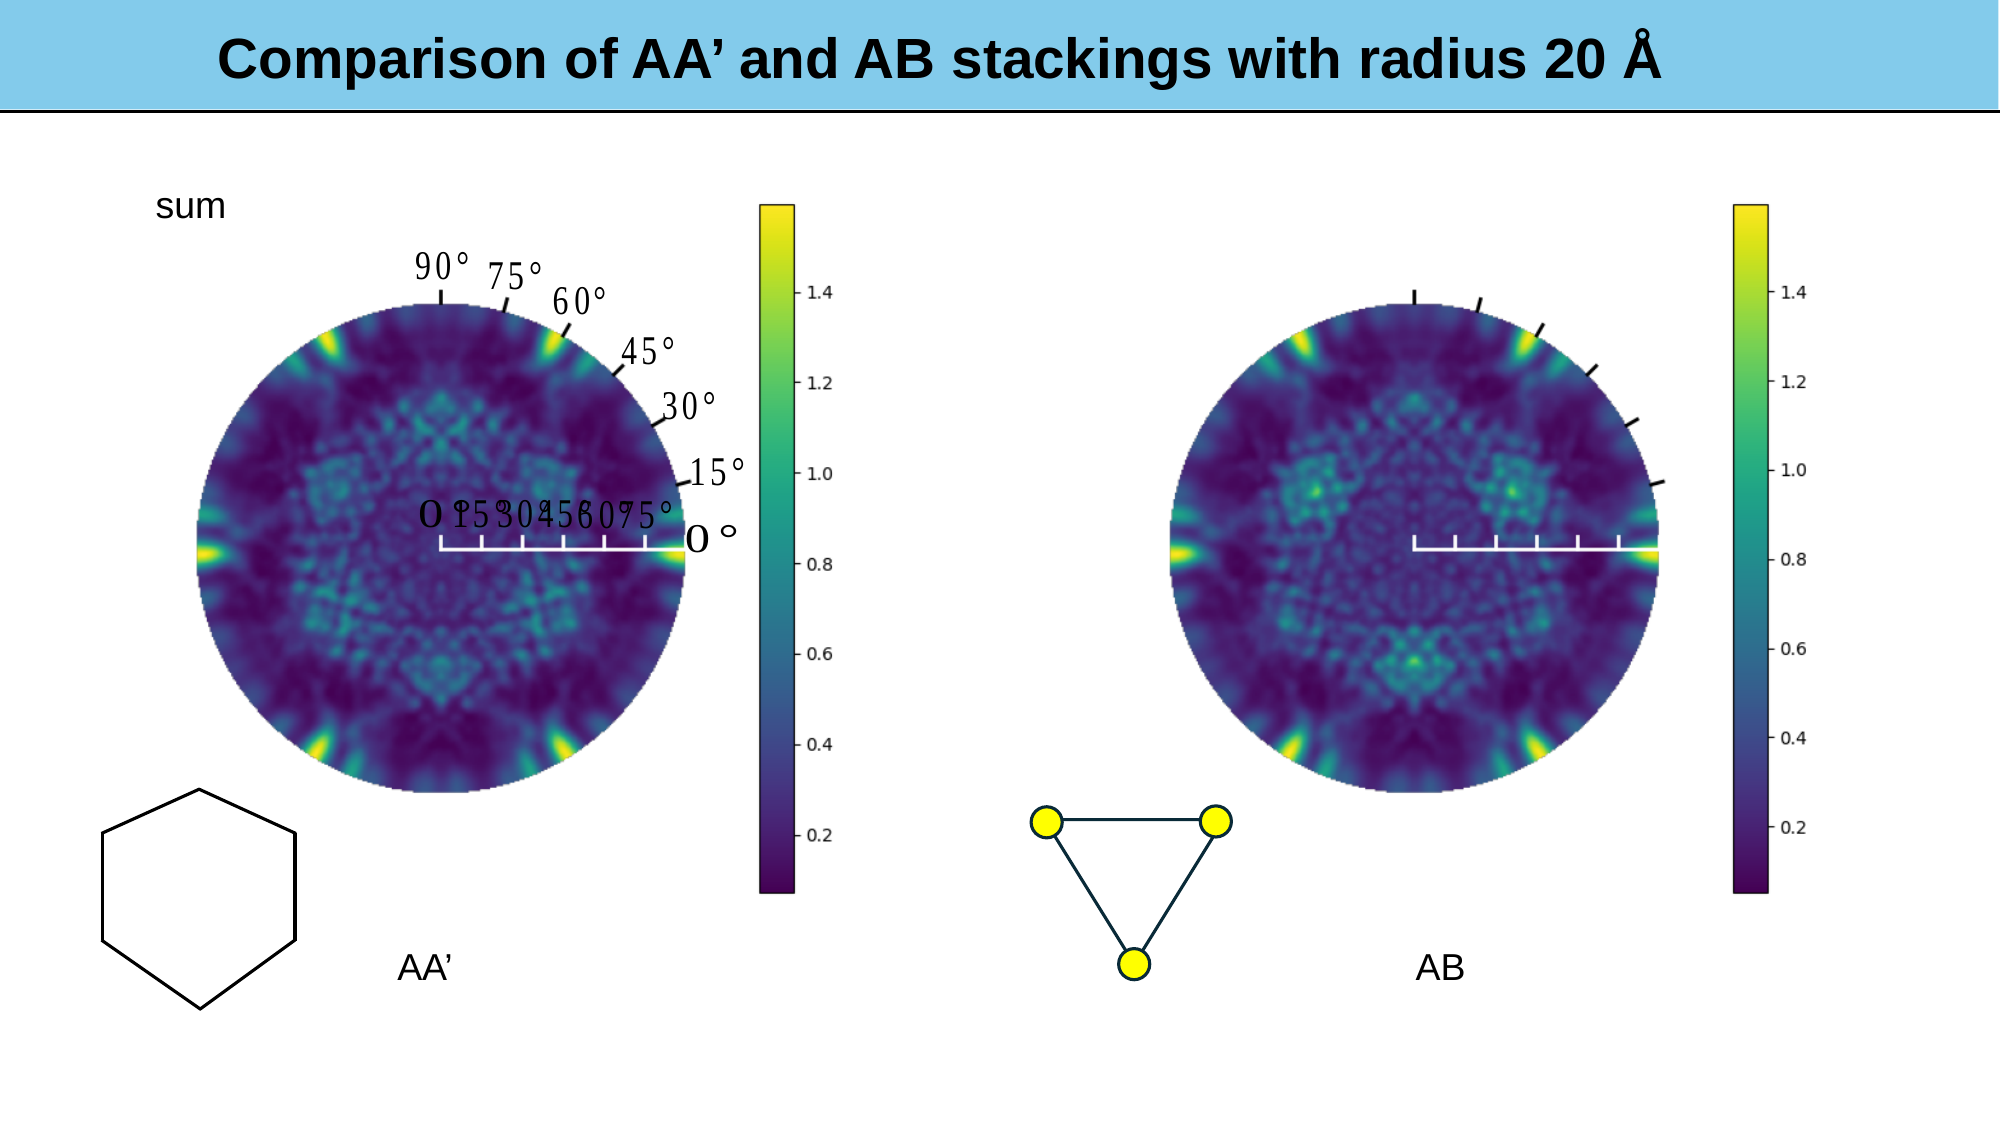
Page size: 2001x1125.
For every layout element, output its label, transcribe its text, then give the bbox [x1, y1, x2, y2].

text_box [100, 788, 297, 1010]
text_box Comparison of AA’ and AB stackings with radius 20 Å [198, 14, 1711, 98]
picture [1161, 197, 1813, 900]
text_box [414, 243, 745, 563]
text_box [1030, 805, 1232, 981]
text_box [417, 491, 674, 539]
text_box AA’ [382, 935, 511, 996]
text_box AB [1400, 935, 1529, 996]
text_box sum [140, 173, 295, 234]
picture [185, 197, 837, 900]
